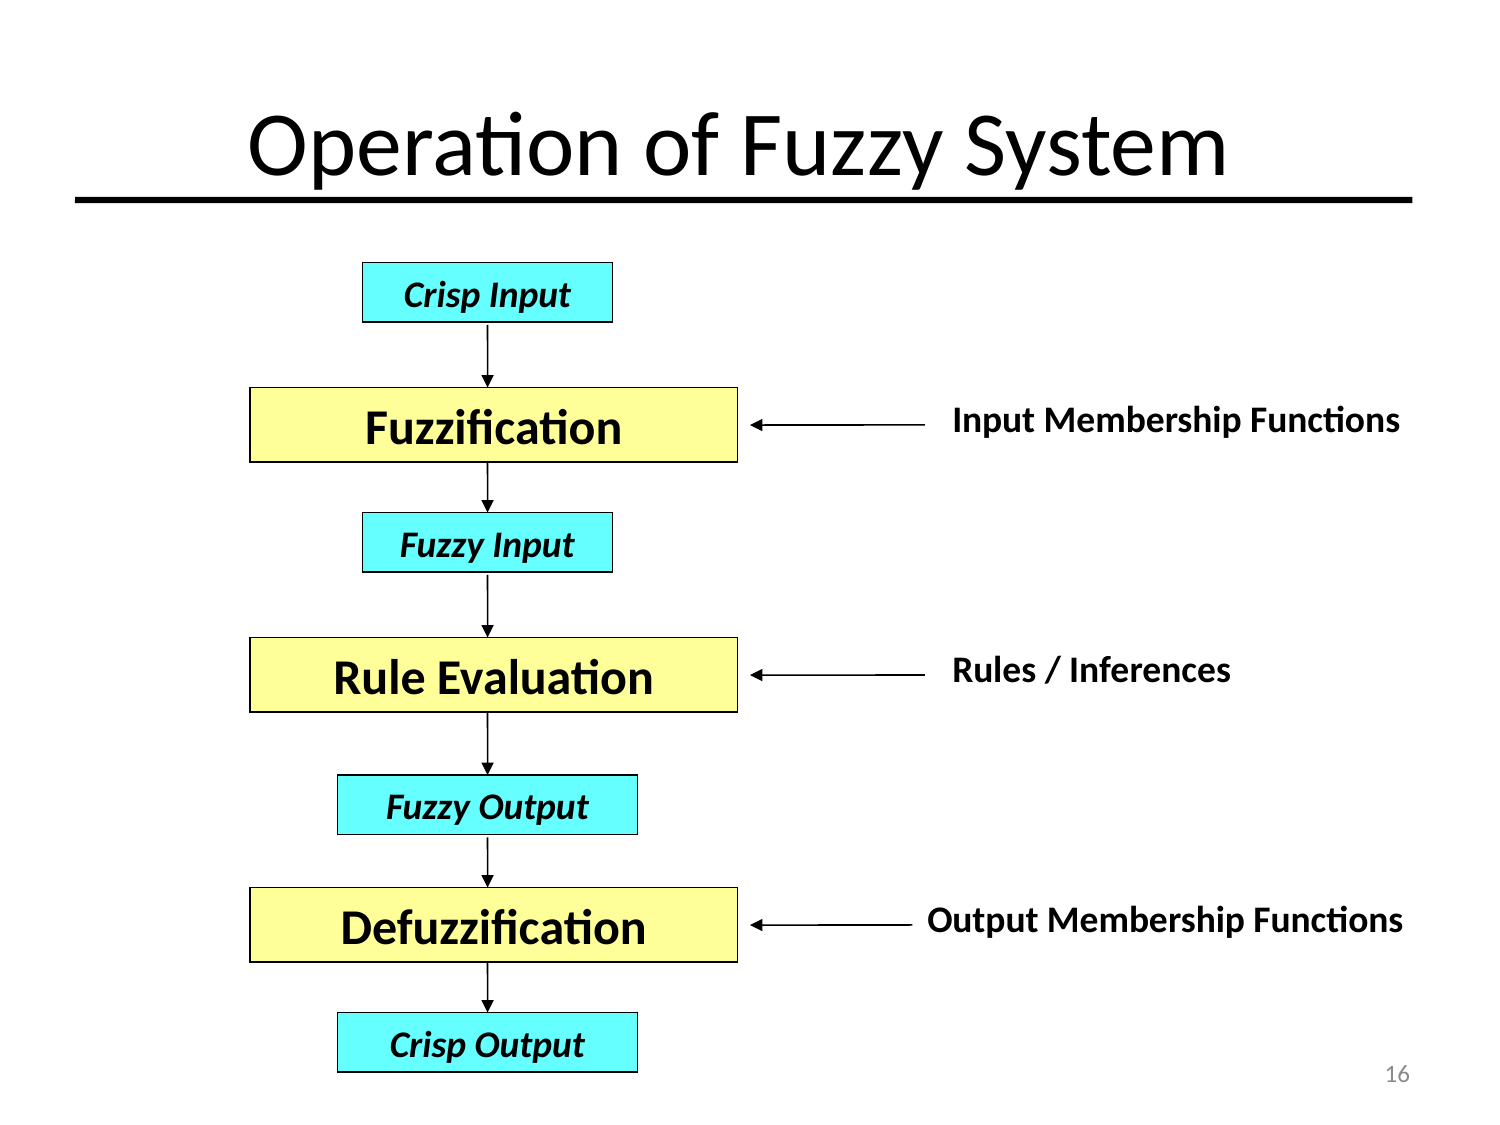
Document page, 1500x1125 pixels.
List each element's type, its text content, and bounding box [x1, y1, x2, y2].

text_box Defuzzification [249, 887, 738, 963]
text_box [481, 574, 494, 638]
text_box [750, 418, 925, 432]
text_box [750, 668, 925, 682]
text_box Rule Evaluation [249, 637, 738, 713]
text_box Output Membership Functions [912, 887, 1500, 948]
text_box Crisp Input [362, 262, 613, 323]
text_box [481, 962, 494, 1013]
text_box [481, 462, 494, 513]
text_box Fuzzy Output [337, 774, 638, 835]
text_box [750, 918, 912, 932]
slide_number 16 [1074, 1042, 1425, 1103]
text_box Rules / Inferences [937, 637, 1438, 698]
title Operation of Fuzzy System [75, 45, 1425, 233]
text_box Fuzzification [249, 387, 738, 463]
text_box Crisp Output [337, 1012, 638, 1073]
text_box Fuzzy Input [362, 512, 613, 573]
text_box Input Membership Functions [937, 387, 1500, 448]
text_box [481, 324, 494, 388]
text_box [481, 712, 494, 775]
text_box [481, 837, 494, 888]
